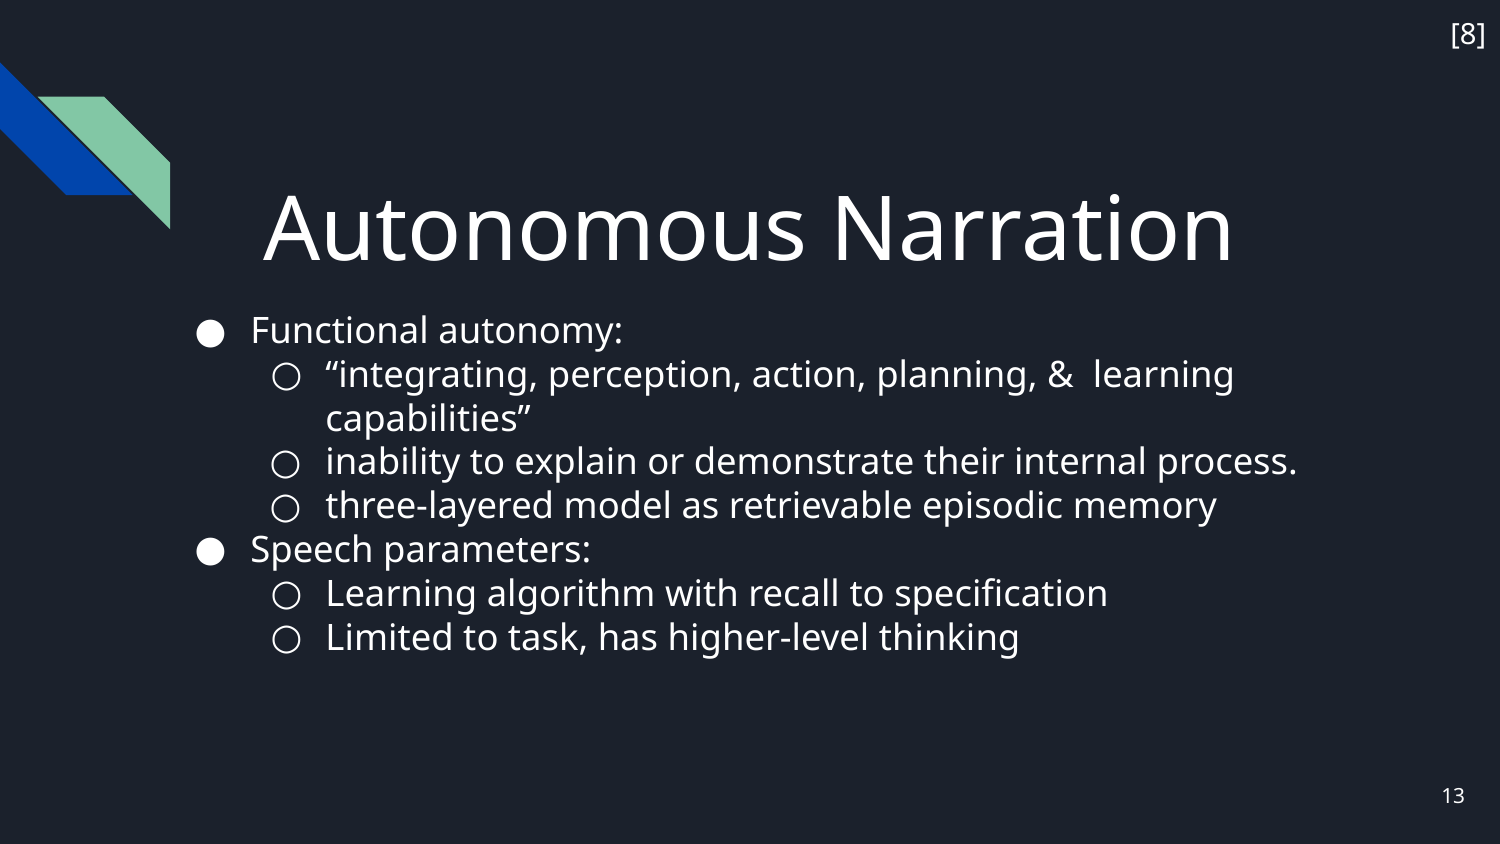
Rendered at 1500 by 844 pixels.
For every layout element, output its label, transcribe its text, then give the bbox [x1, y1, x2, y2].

title Autonomous Narration [160, 155, 1340, 284]
slide_number ‹#› [1389, 764, 1480, 830]
text_box [8] [1368, 0, 1500, 65]
list Functional autonomy: “integrating, perception, action, planning, & learning capabilities” inability to explain or demonstrate their internal process. three-layered model as retrievable episodic memory Speech parameters: Learning algorithm with recall to specification Limited to task, has higher-level thinking [160, 292, 1340, 689]
